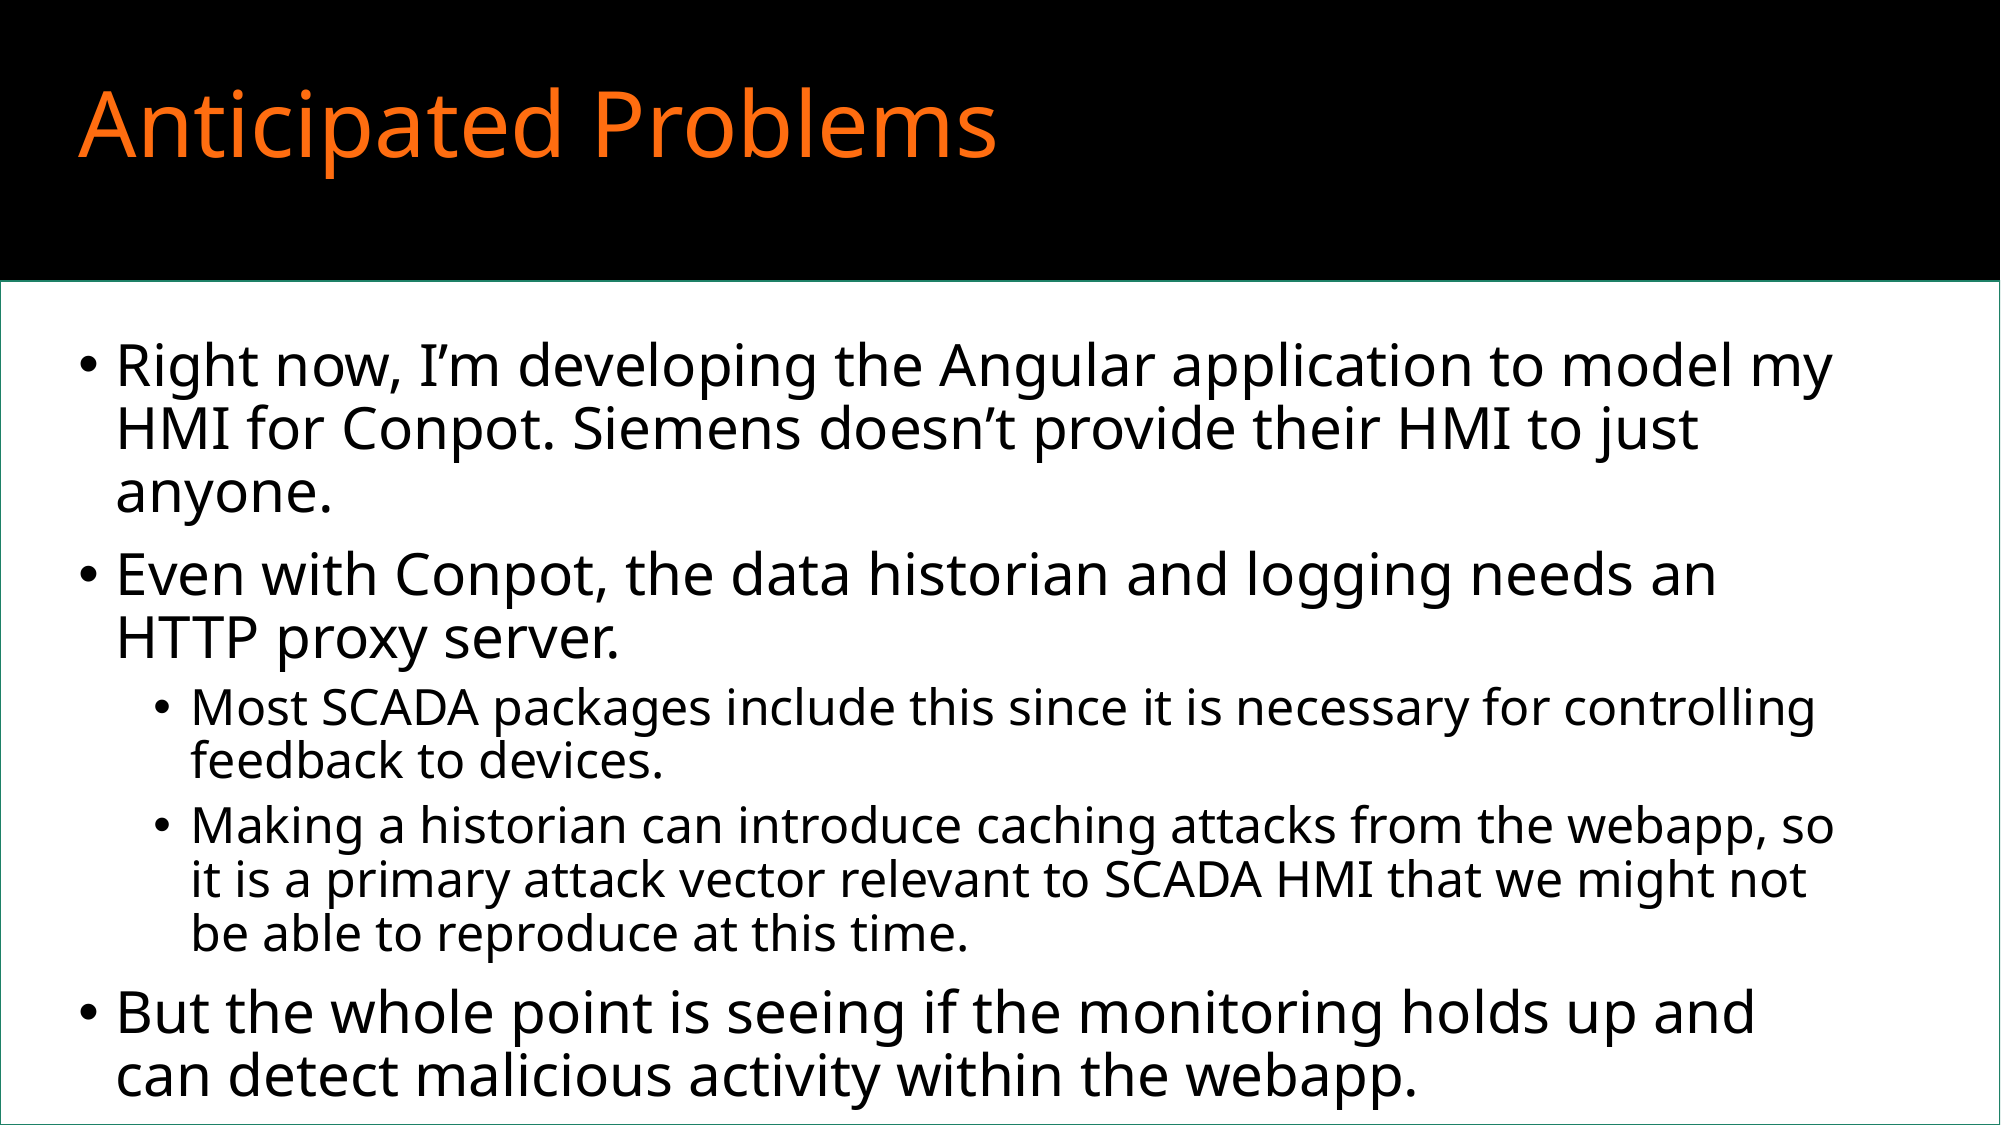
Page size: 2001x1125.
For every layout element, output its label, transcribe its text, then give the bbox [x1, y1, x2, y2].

title Anticipated Problems [63, 44, 1663, 211]
list Right now, I’m developing the Angular application to model my HMI for Conpot. Siemens doesn’t provide their HMI to just anyone. Even with Conpot, the data historian and logging needs an HTTP proxy server. Most SCADA packages include this since it is necessary for controlling feedback to devices. Making a historian can introduce caching attacks from the webapp, so it is a primary attack vector relevant to SCADA HMI that we might not be able to reproduce at this time. But the whole point is seeing if the monitoring holds up and can detect malicious activity within the webapp. [63, 328, 1875, 1081]
